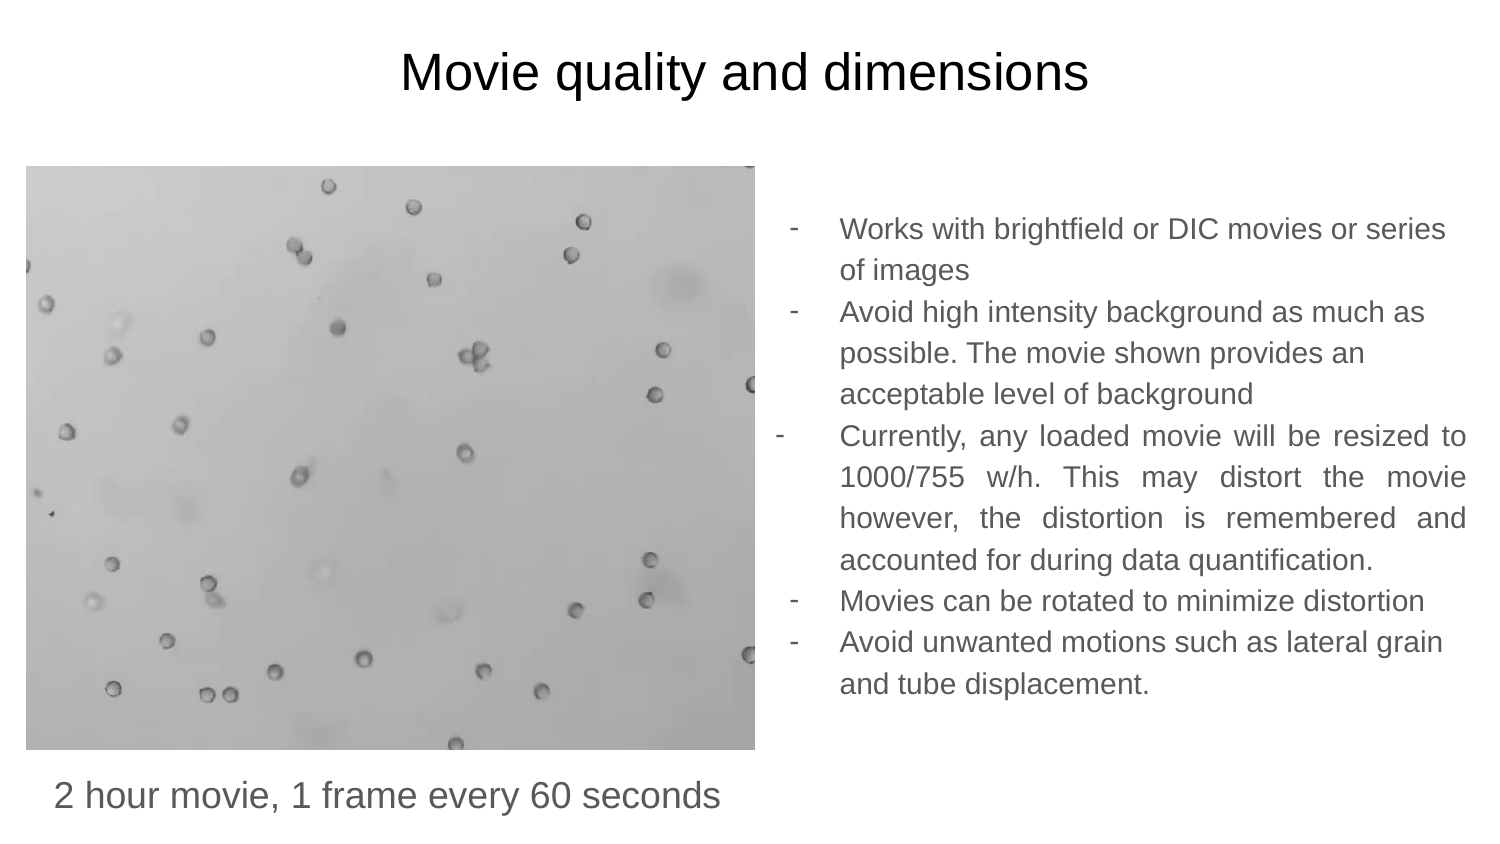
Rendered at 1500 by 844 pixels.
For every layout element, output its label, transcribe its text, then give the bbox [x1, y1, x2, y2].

title Movie quality and dimensions [385, 23, 1176, 118]
list Works with brightfield or DIC movies or series of images Avoid high intensity background as much as possible. The movie shown provides an acceptable level of background Currently, any loaded movie will be resized to 1000/755 w/h. This may distort the movie however, the distortion is remembered and accounted for during data quantification. Movies can be rotated to minimize distortion Avoid unwanted motions such as lateral grain and tube displacement. [760, 189, 1483, 725]
picture [25, 166, 755, 750]
text_box 2 hour movie, 1 frame every 60 seconds [38, 758, 750, 832]
